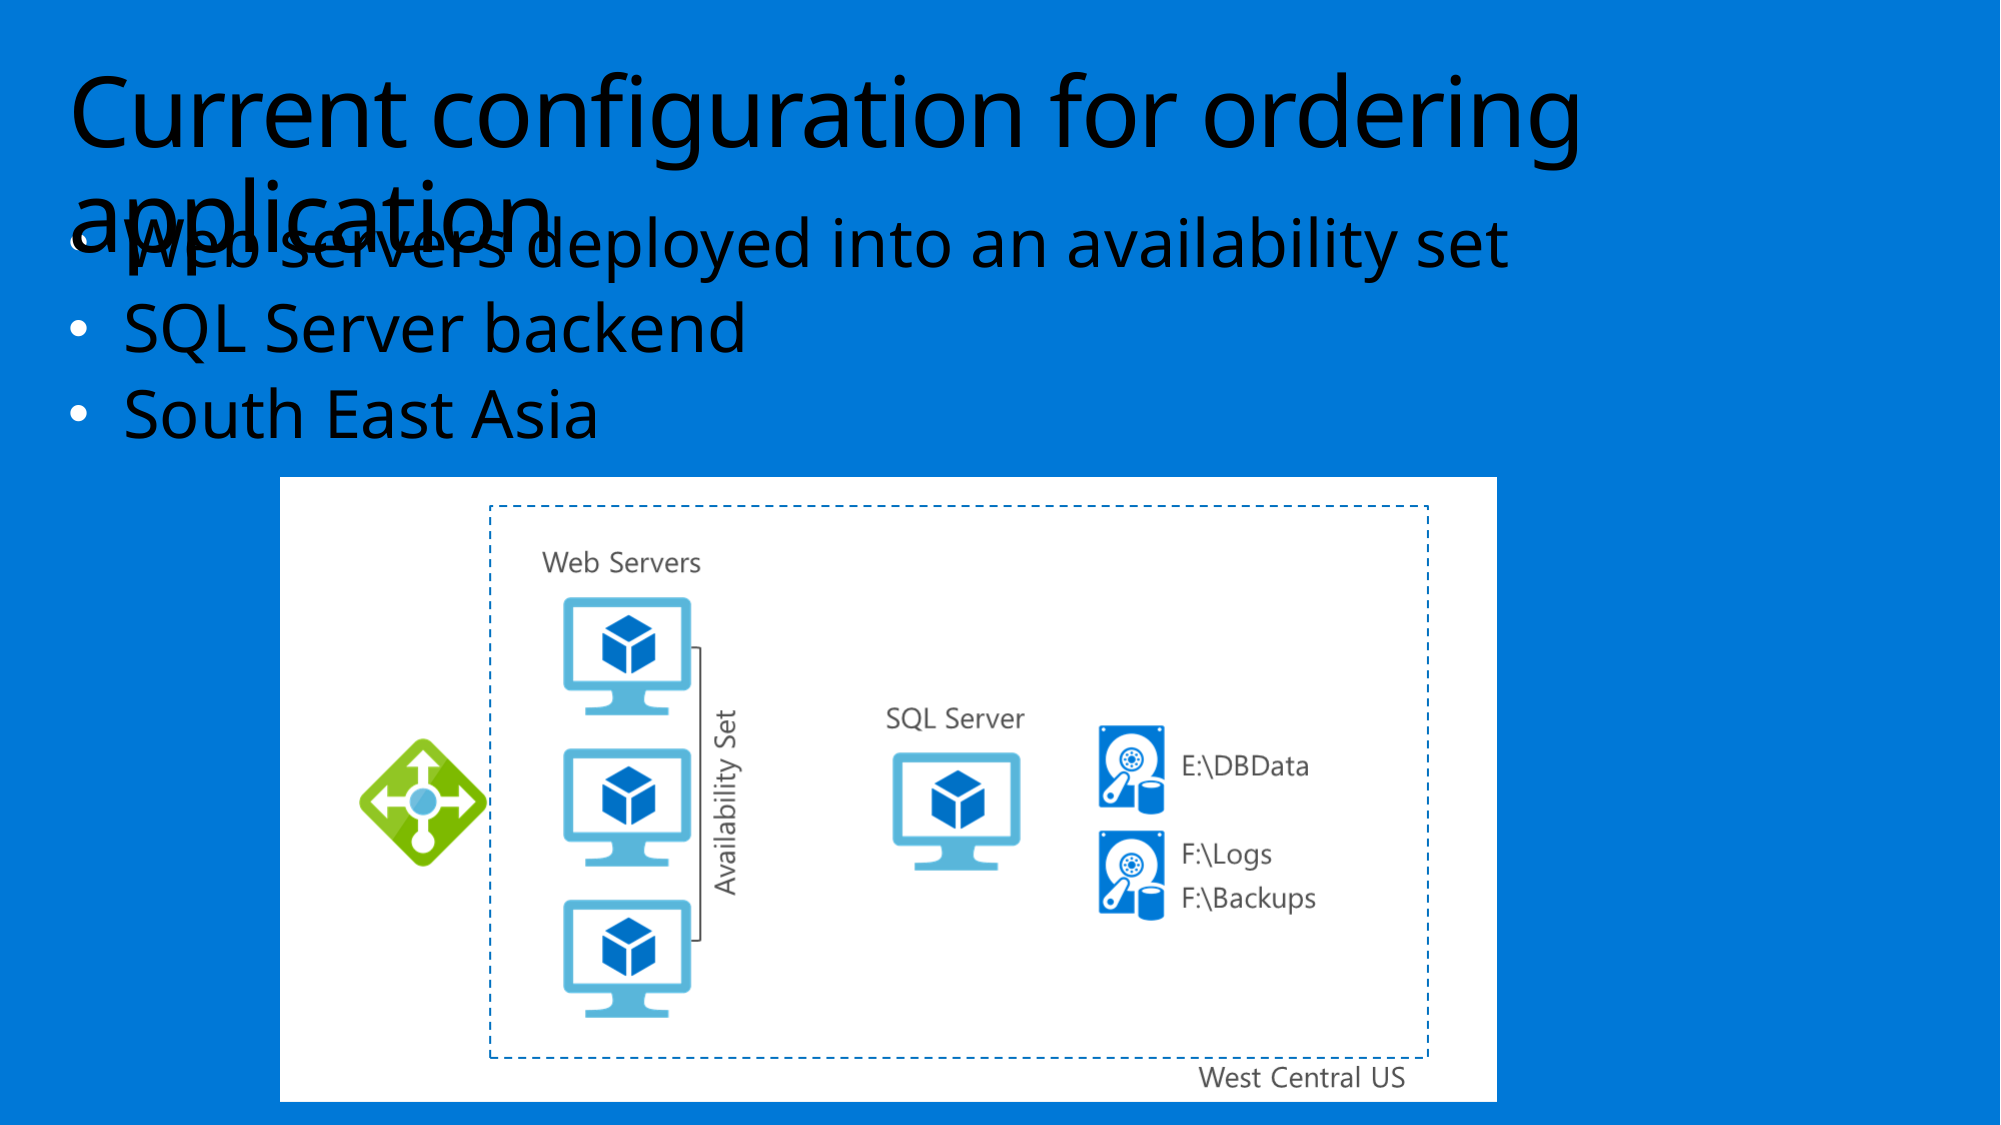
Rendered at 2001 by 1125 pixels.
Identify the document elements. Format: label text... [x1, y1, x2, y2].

list Web servers deployed into an availability set SQL Server backend South East Asia [44, 196, 1956, 585]
picture [280, 477, 1497, 1119]
title Current configuration for ordering application [44, 47, 1957, 196]
